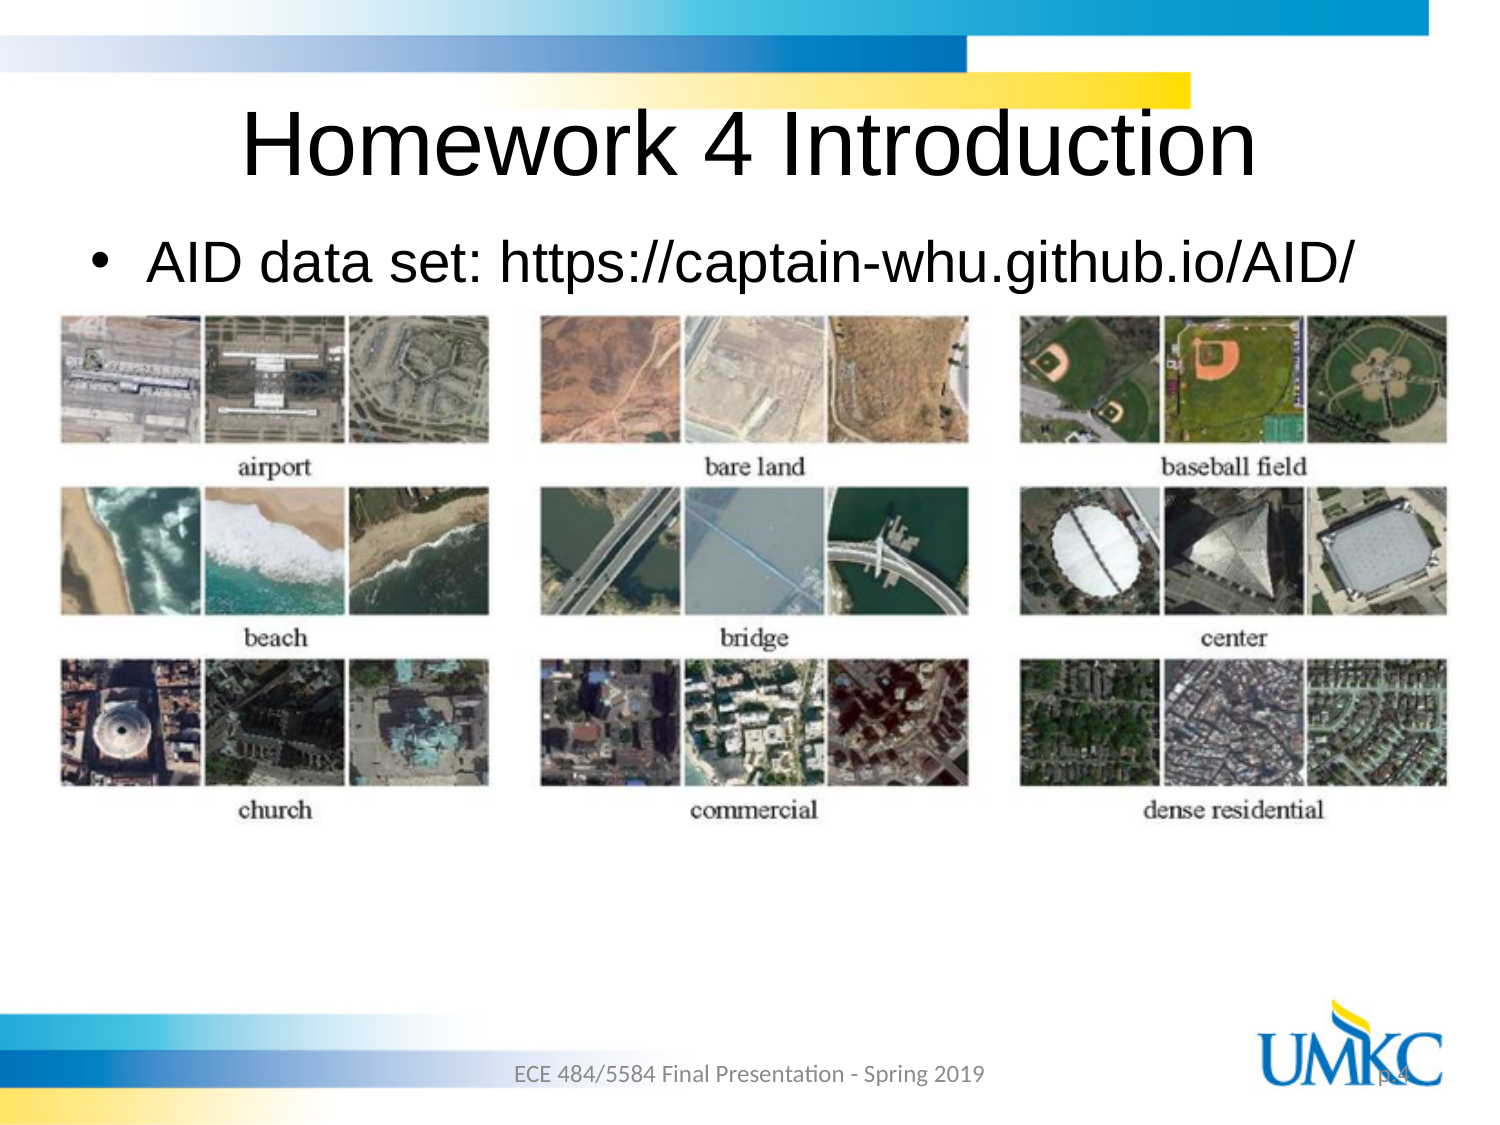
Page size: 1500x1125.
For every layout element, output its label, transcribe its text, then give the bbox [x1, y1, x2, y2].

title Homework 4 Introduction [75, 45, 1425, 216]
picture [0, 0, 1500, 1125]
footer ECE 484/5584 Final Presentation - Spring 2019 [490, 1042, 1010, 1103]
list AID data set: https://captain-whu.github.io/AID/ [75, 216, 1425, 301]
slide_number p.4 [1074, 1042, 1425, 1103]
